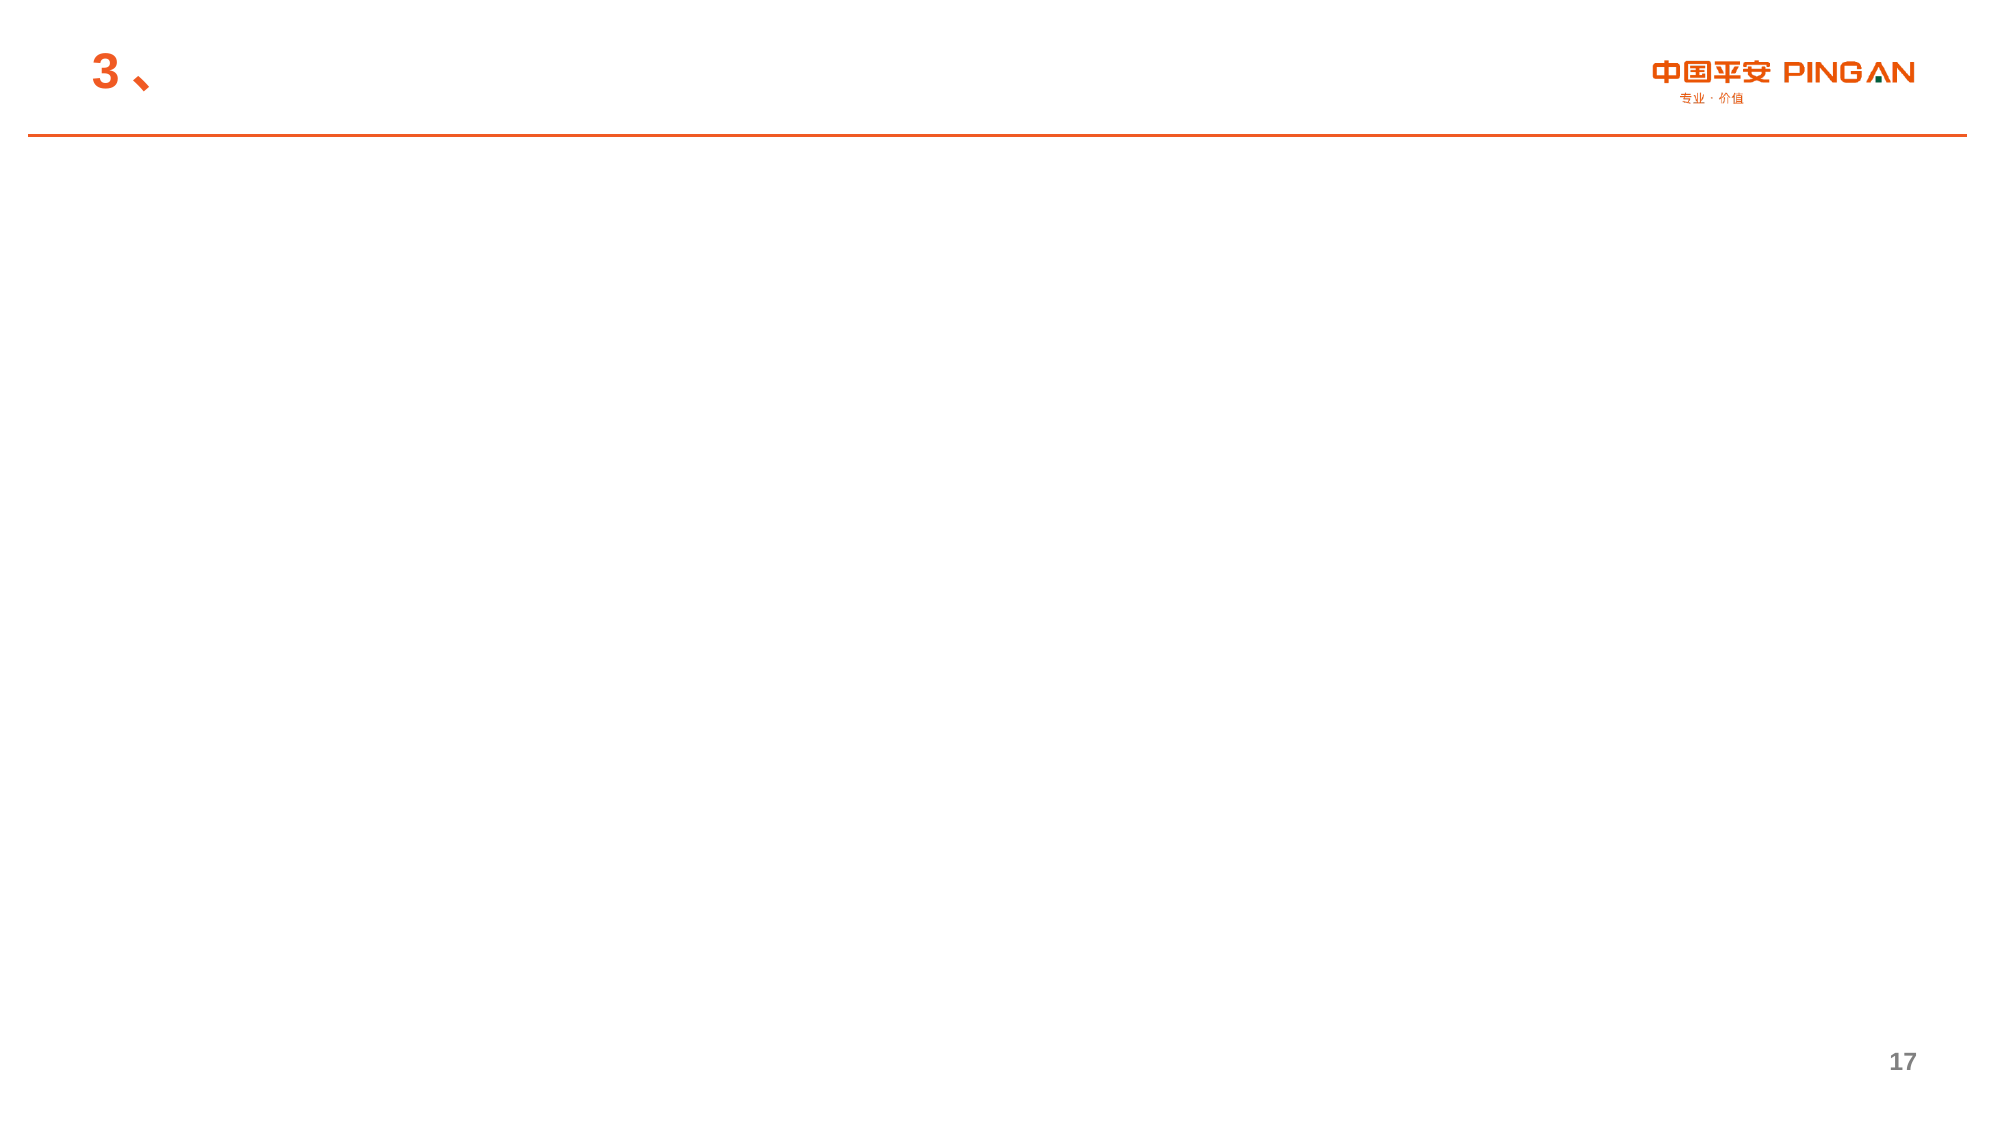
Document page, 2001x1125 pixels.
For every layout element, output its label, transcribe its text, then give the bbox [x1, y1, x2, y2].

picture [1632, 41, 1934, 124]
text_box 3、 [89, 30, 1000, 107]
